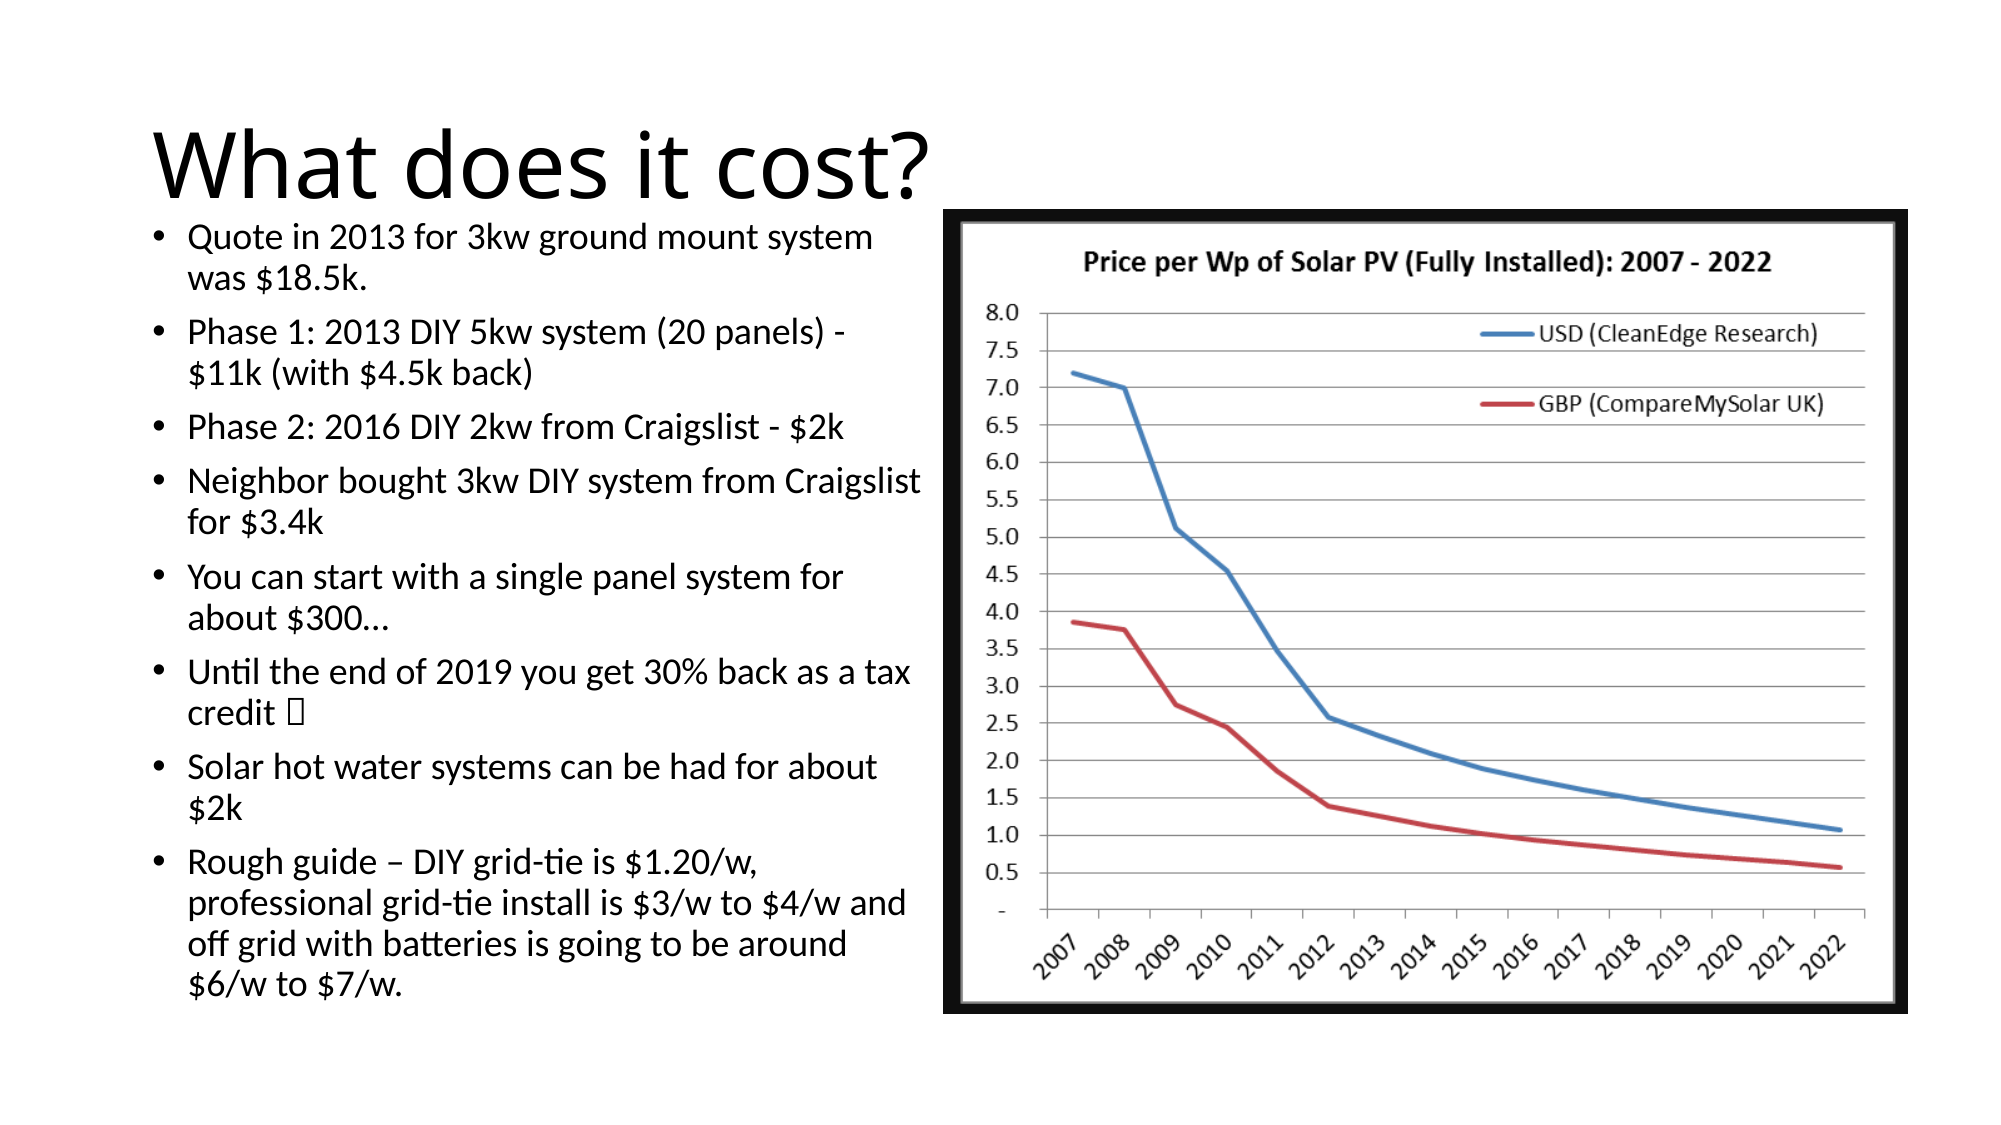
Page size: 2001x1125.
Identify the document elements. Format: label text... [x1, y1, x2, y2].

list Quote in 2013 for 3kw ground mount system was $18.5k. Phase 1: 2013 DIY 5kw system (20 panels) - $11k (with $4.5k back) Phase 2: 2016 DIY 2kw from Craigslist - $2k Neighbor bought 3kw DIY system from Craigslist for $3.4k You can start with a single panel system for about $300… Until the end of 2019 you get 30% back as a tax credit  Solar hot water systems can be had for about $2k Rough guide – DIY grid-tie is $1.20/w, professional grid-tie install is $3/w to $4/w and off grid with batteries is going to be around $6/w to $7/w. [137, 209, 943, 1014]
picture [943, 209, 1908, 1014]
title What does it cost? [137, 59, 1863, 209]
